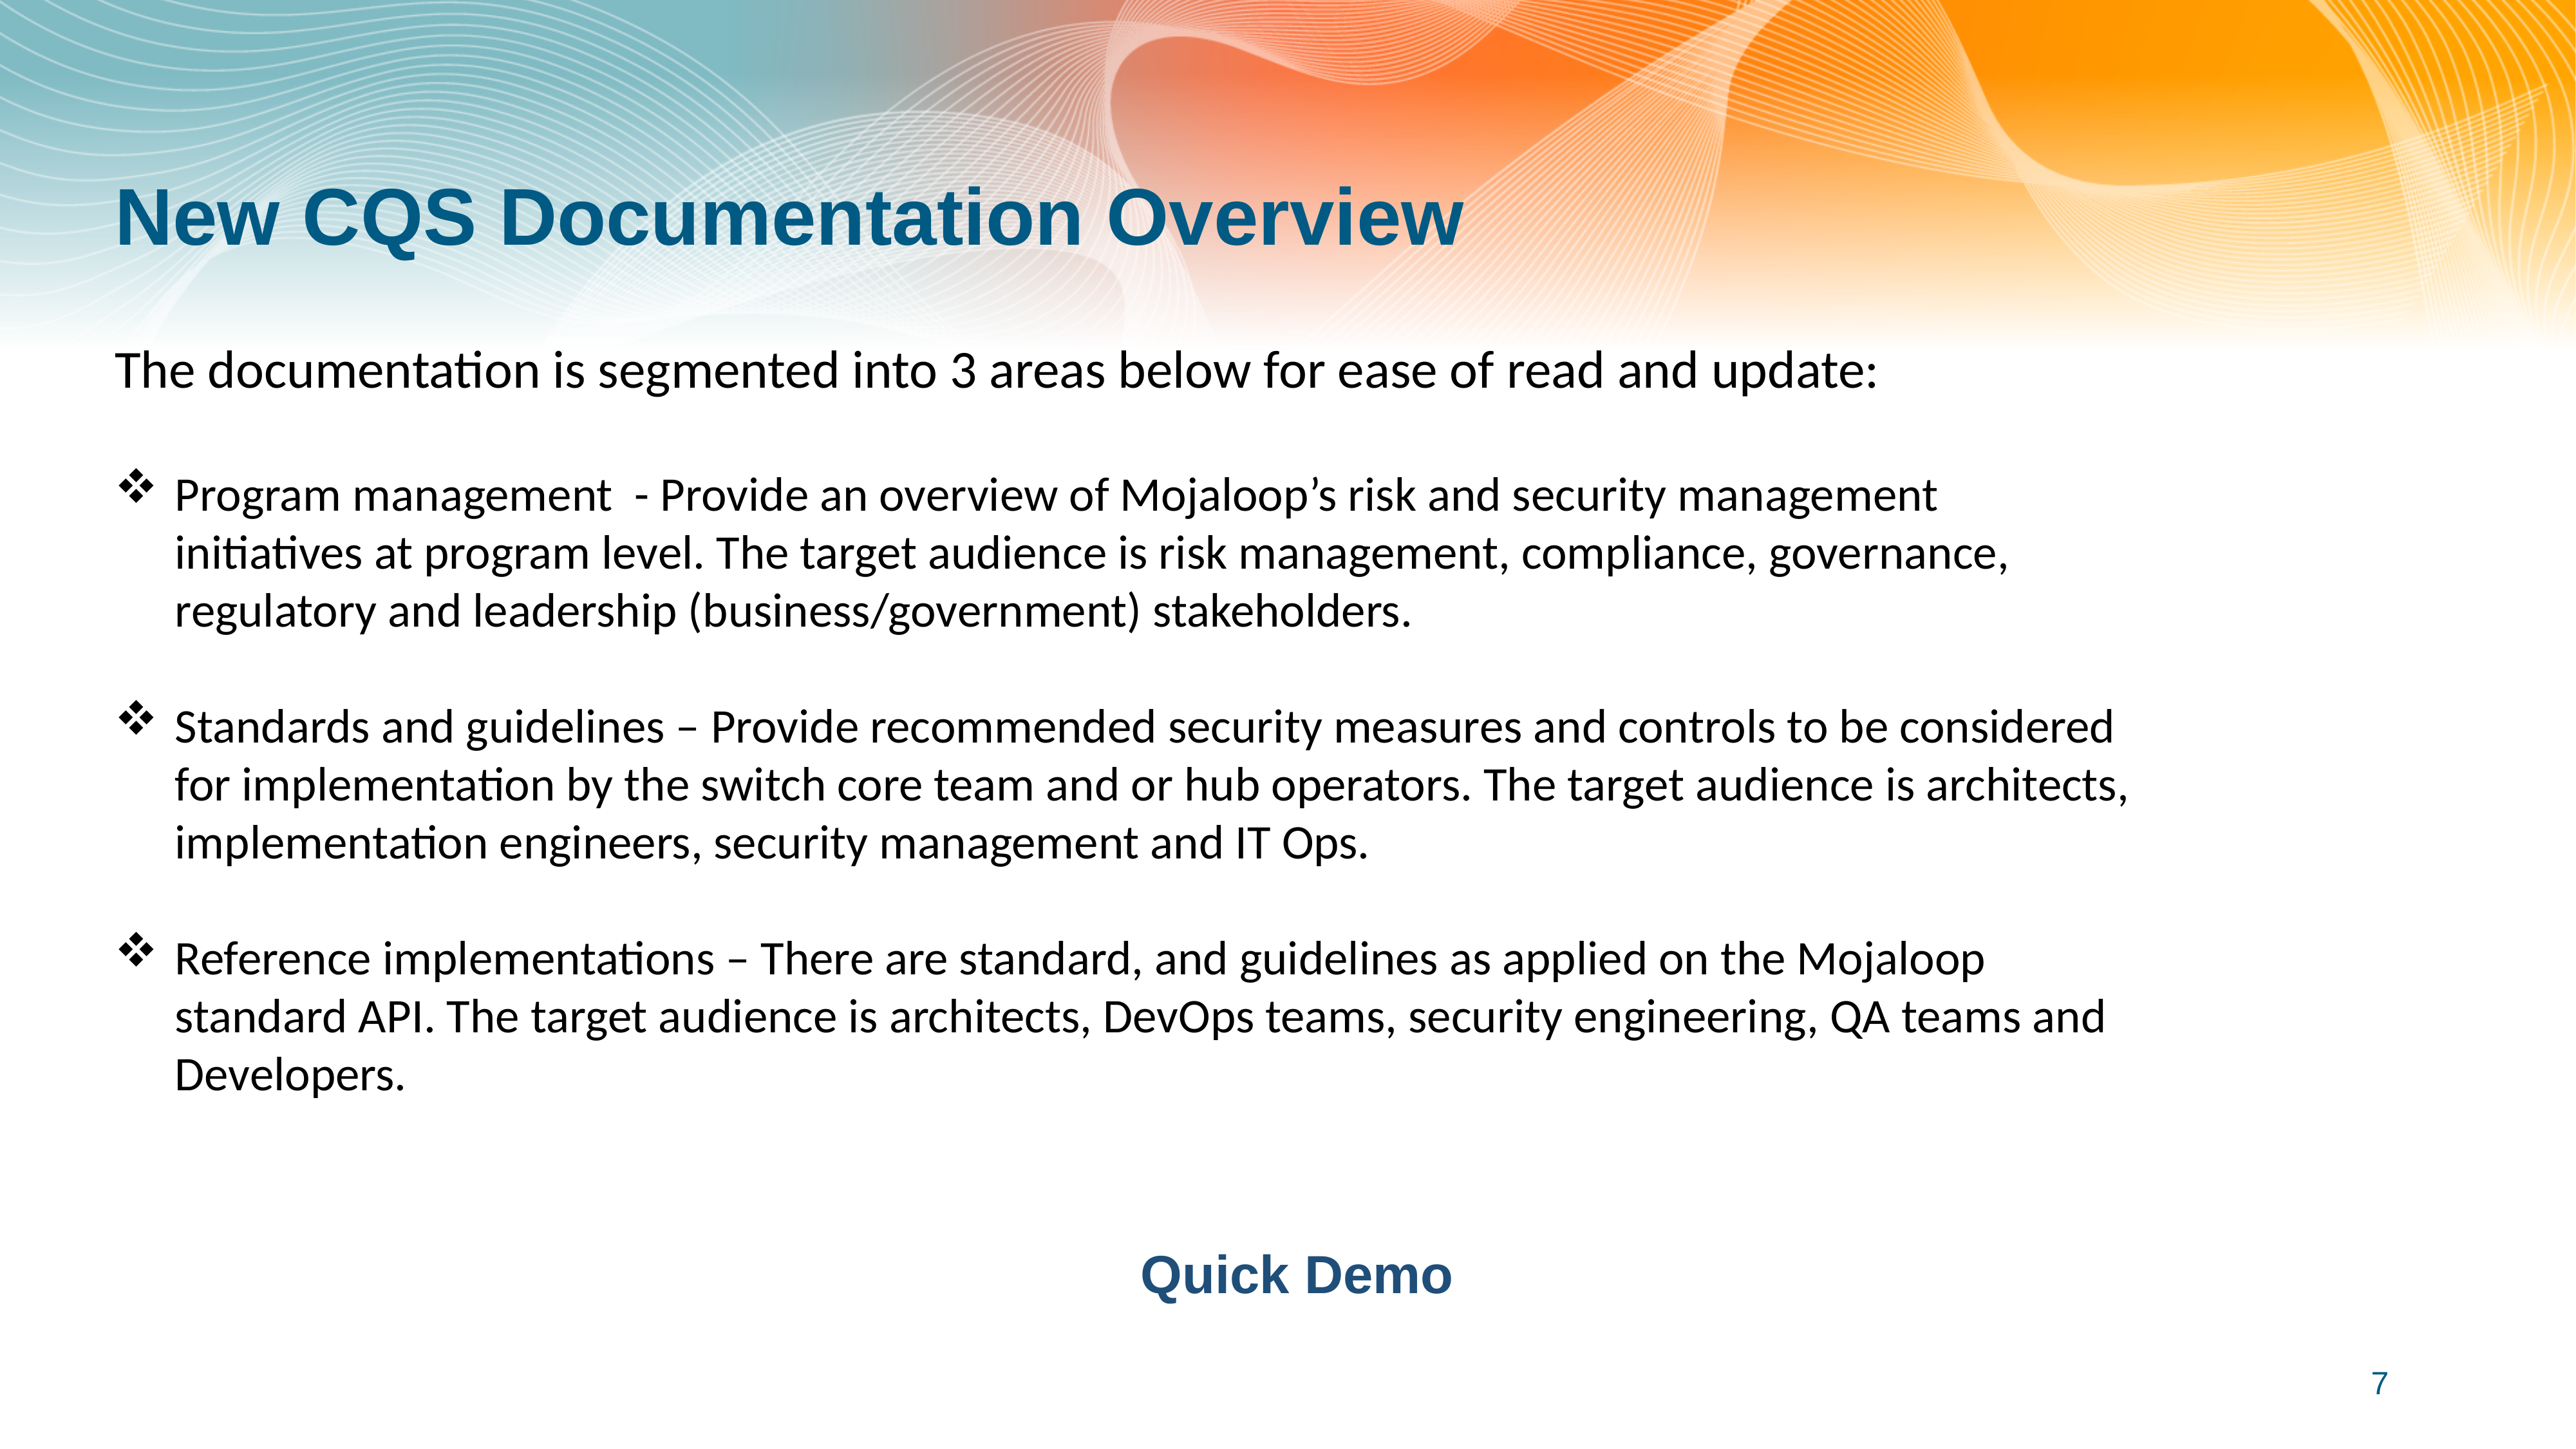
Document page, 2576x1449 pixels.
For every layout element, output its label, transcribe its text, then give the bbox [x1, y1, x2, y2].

text_box The documentation is segmented into 3 areas below for ease of read and update: Program management - Provide an overview of Mojaloop’s risk and security management initiatives at program level. The target audience is risk management, compliance, governance, regulatory and leadership (business/government) stakeholders. Standards and guidelines – Provide recommended security measures and controls to be considered for implementation by the switch core team and or hub operators. The target audience is architects, implementation engineers, security management and IT Ops. Reference implementations – There are standard, and guidelines as applied on the Mojaloop standard API. The target audience is architects, DevOps teams, security engineering, QA teams and Developers. [105, 329, 2143, 1106]
title New CQS Documentation Overview [105, 79, 2327, 359]
slide_number 7 [1819, 1343, 2399, 1421]
text_box Quick Demo [1131, 1235, 2373, 1309]
picture [0, 0, 2576, 1449]
